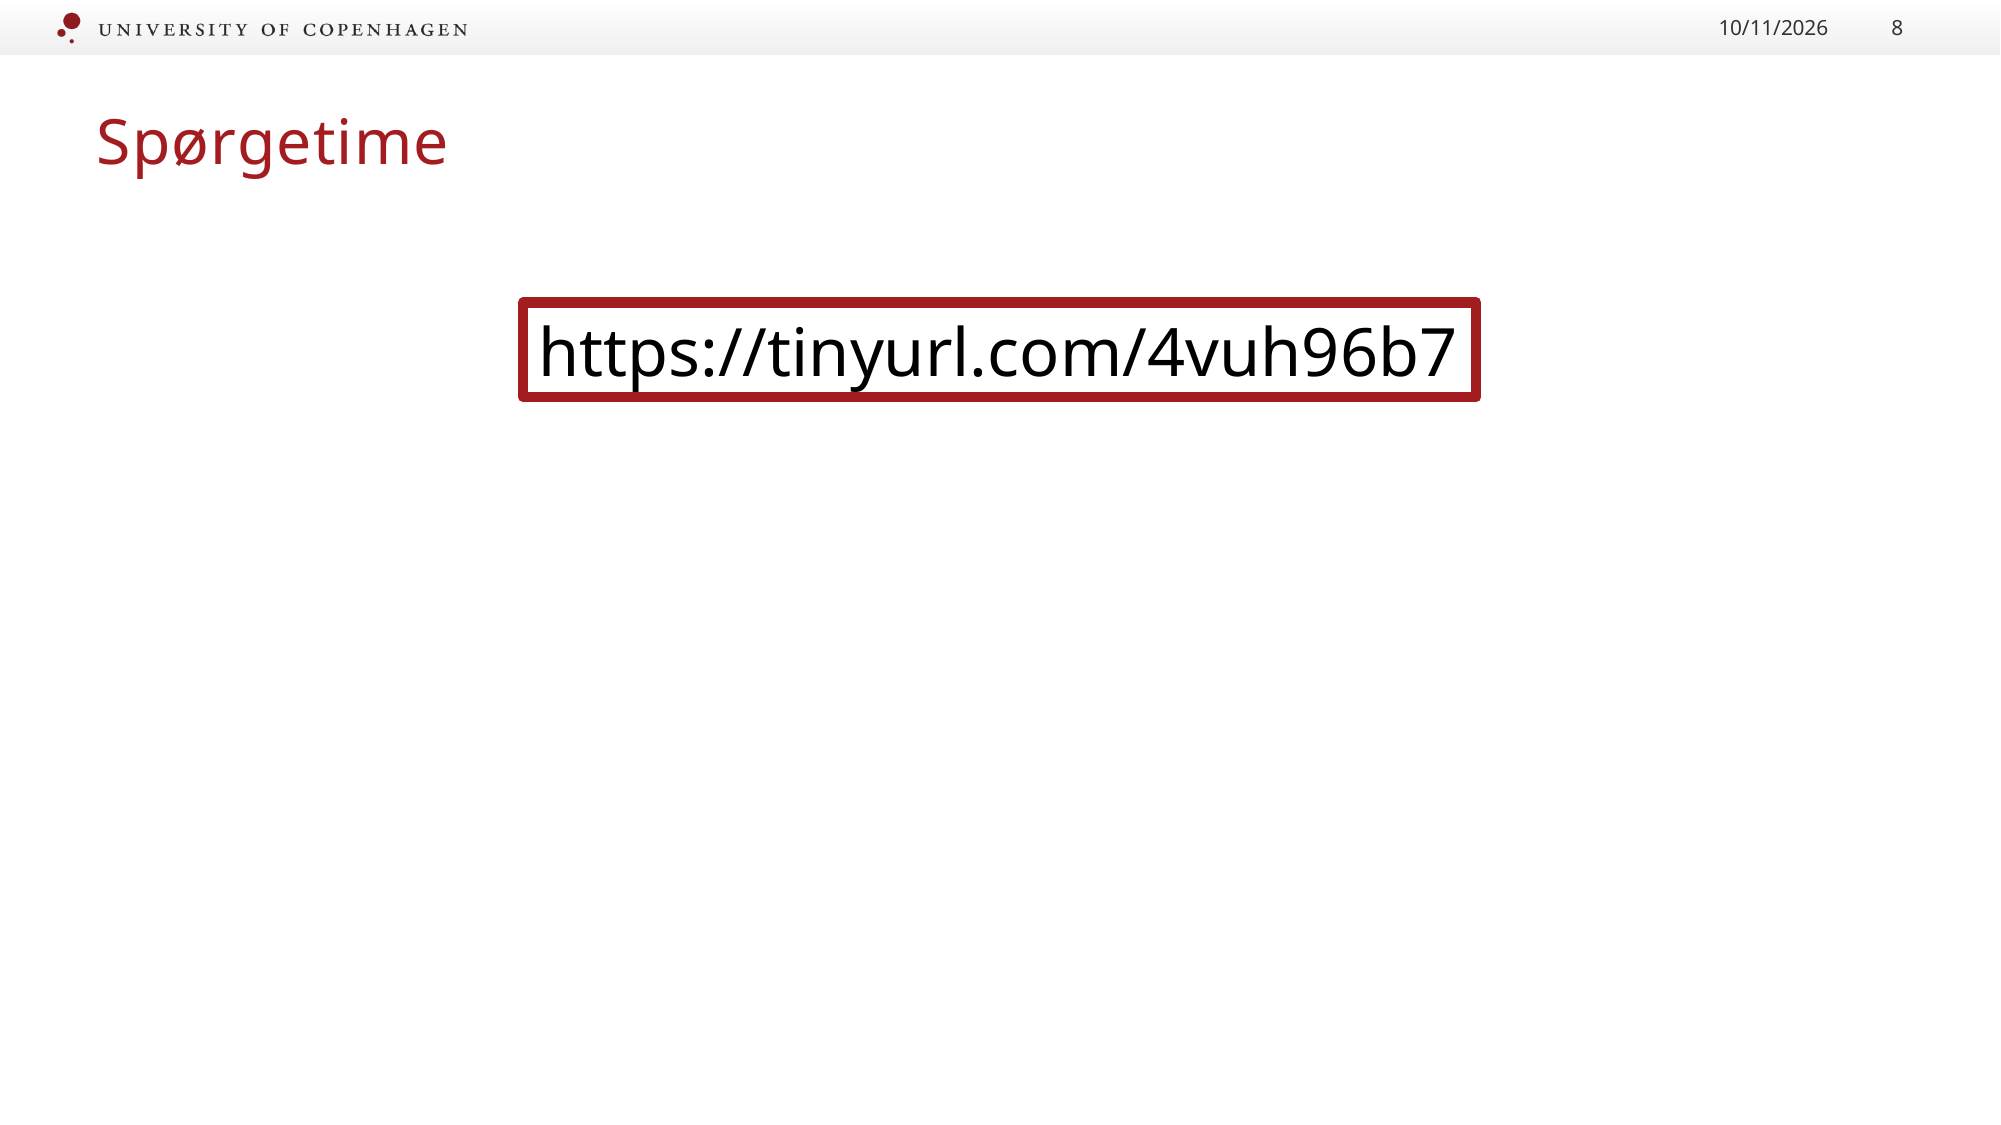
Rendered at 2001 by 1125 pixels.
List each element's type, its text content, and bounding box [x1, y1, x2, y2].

title Spørgetime [96, 101, 1904, 244]
picture [92, 15, 475, 42]
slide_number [1694, 14, 1829, 43]
text_box https://tinyurl.com/4vuh96b7 [523, 302, 1477, 398]
slide_number 8 [1840, 14, 1904, 43]
